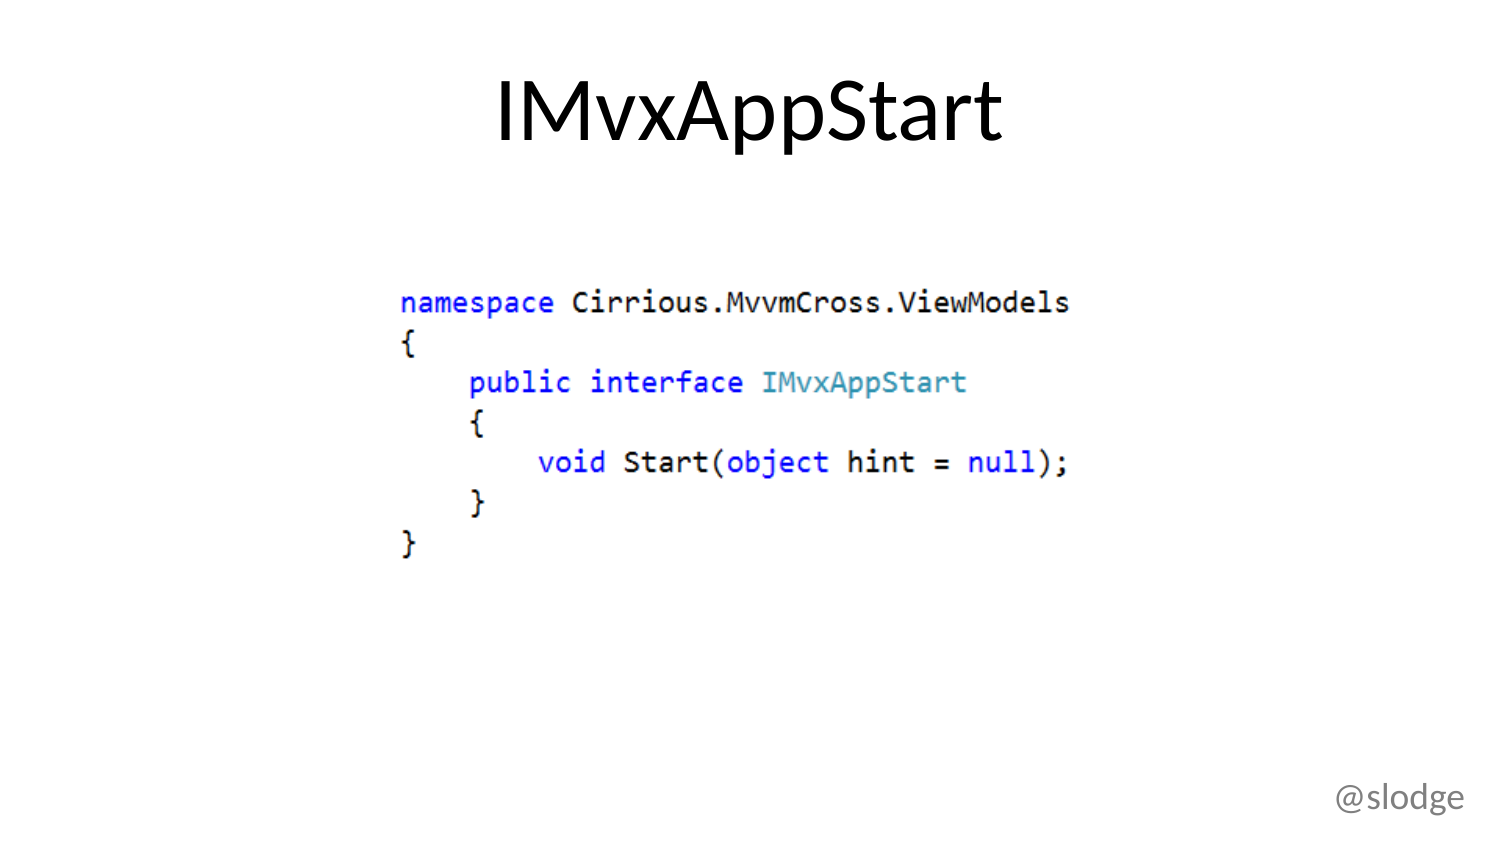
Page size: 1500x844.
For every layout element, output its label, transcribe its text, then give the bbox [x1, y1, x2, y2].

title IMvxAppStart [75, 33, 1425, 175]
picture [396, 275, 1093, 569]
